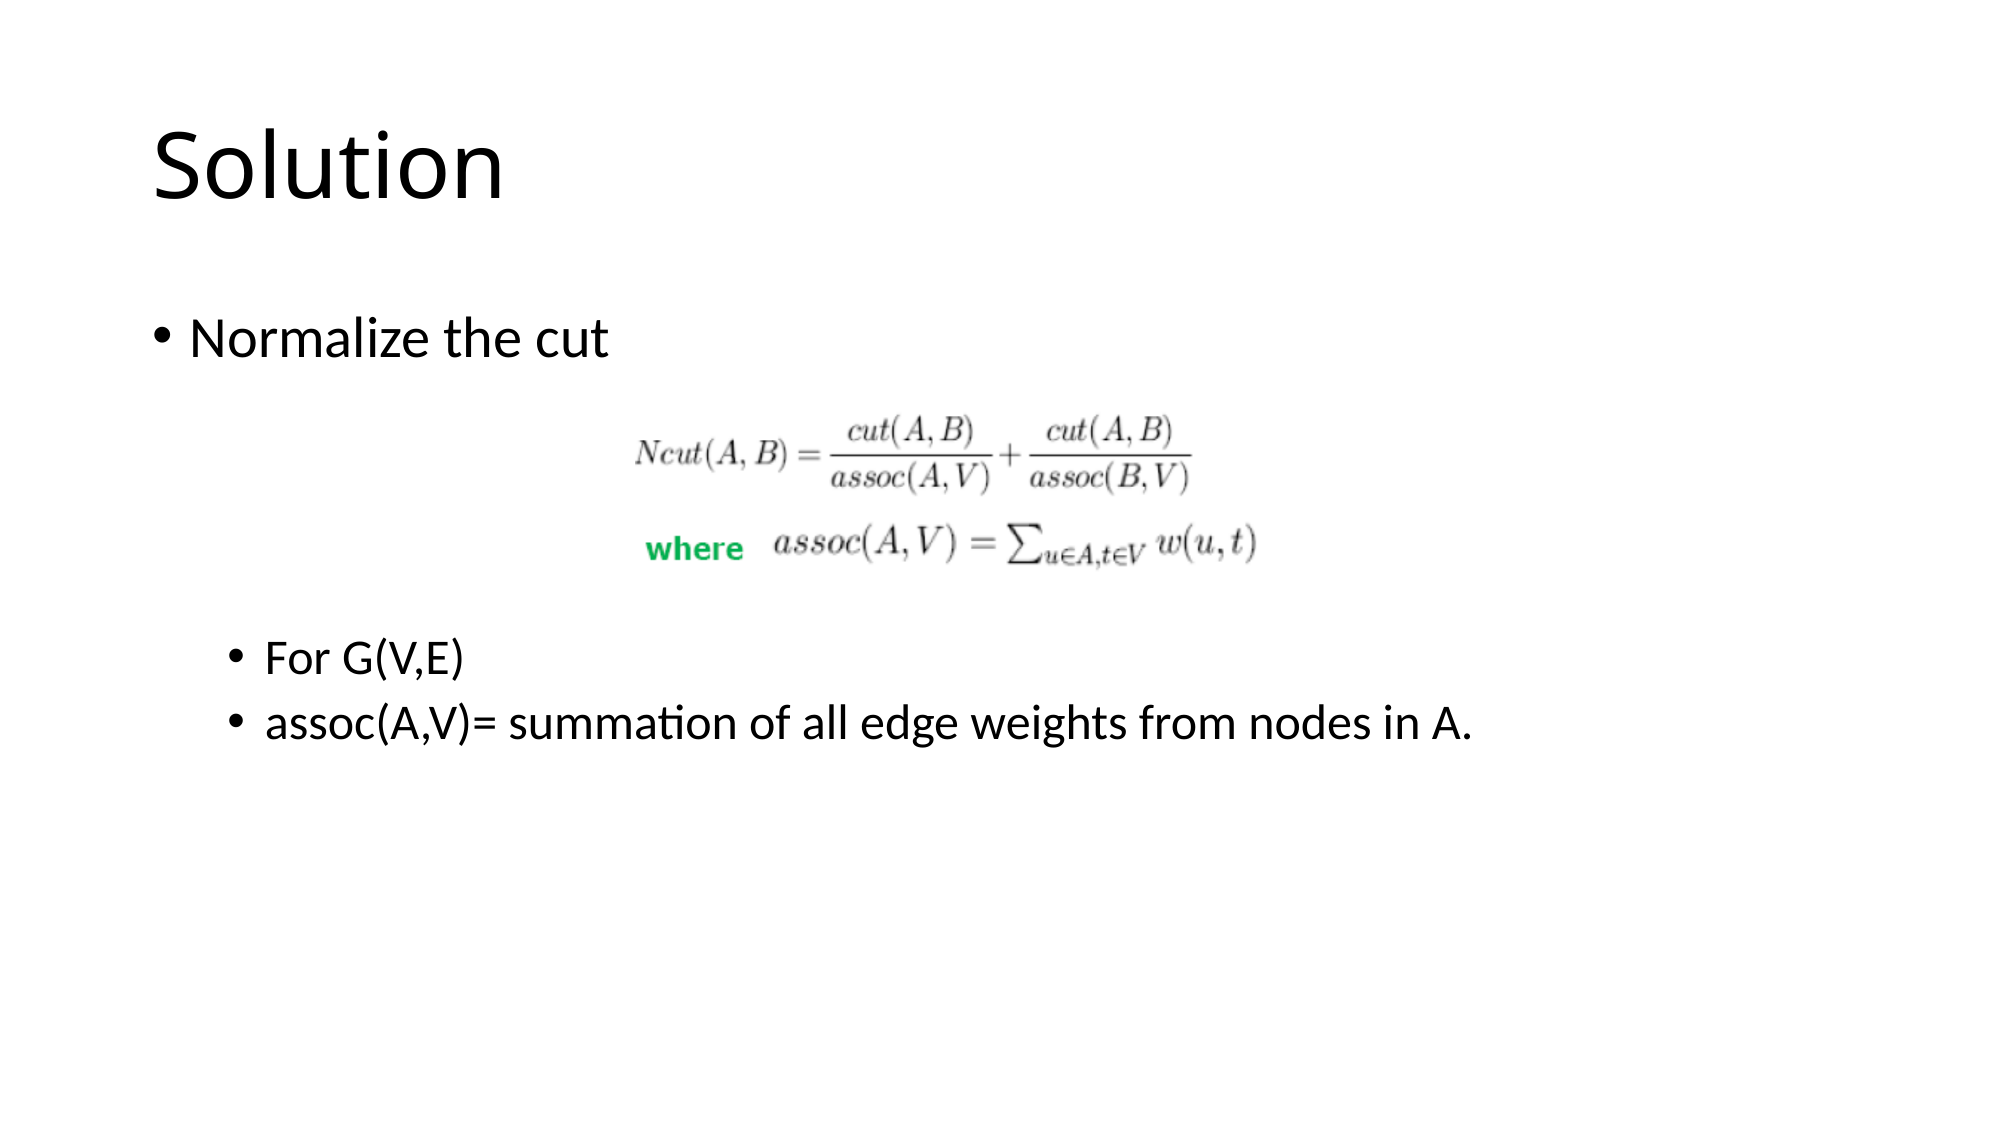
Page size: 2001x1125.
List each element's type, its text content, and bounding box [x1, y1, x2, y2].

picture [635, 391, 1262, 594]
list Normalize the cut For G(V,E) assoc(A,V)= summation of all edge weights from nodes in A. [137, 299, 1863, 1014]
title Solution [137, 59, 1863, 278]
